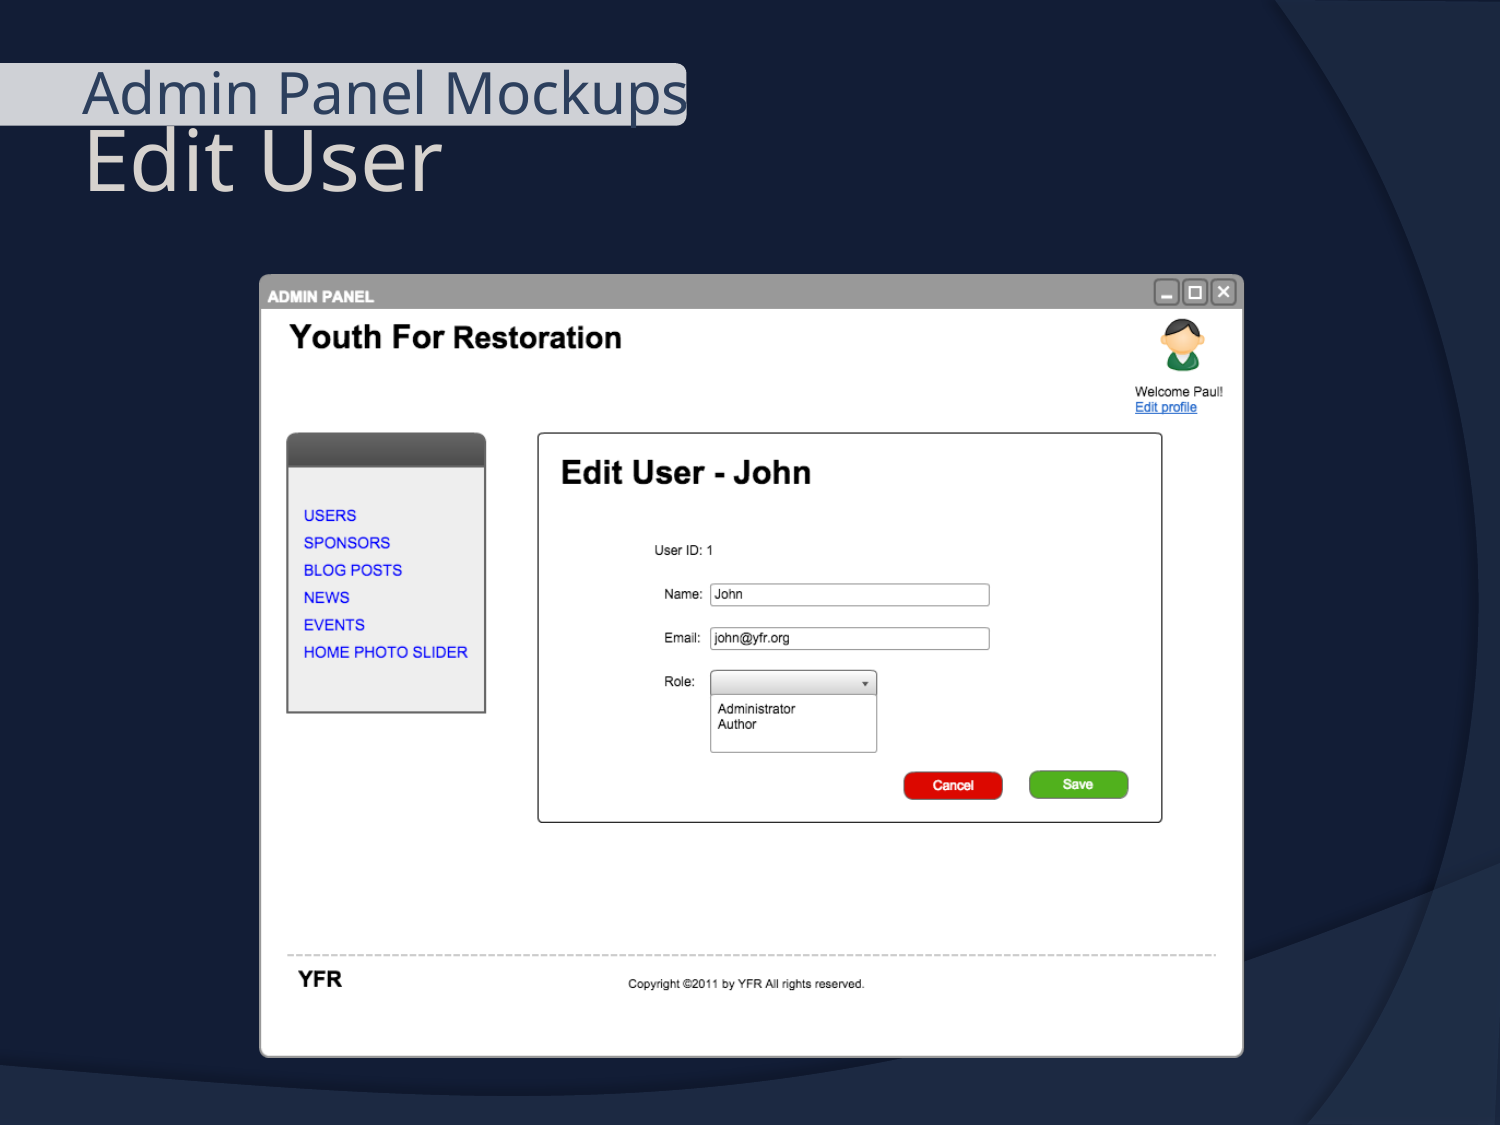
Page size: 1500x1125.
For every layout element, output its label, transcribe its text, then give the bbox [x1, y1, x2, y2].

text_box [0, 61, 75, 128]
text_box Admin Panel Mockups Edit User [75, 45, 1300, 233]
picture [258, 274, 1488, 1059]
